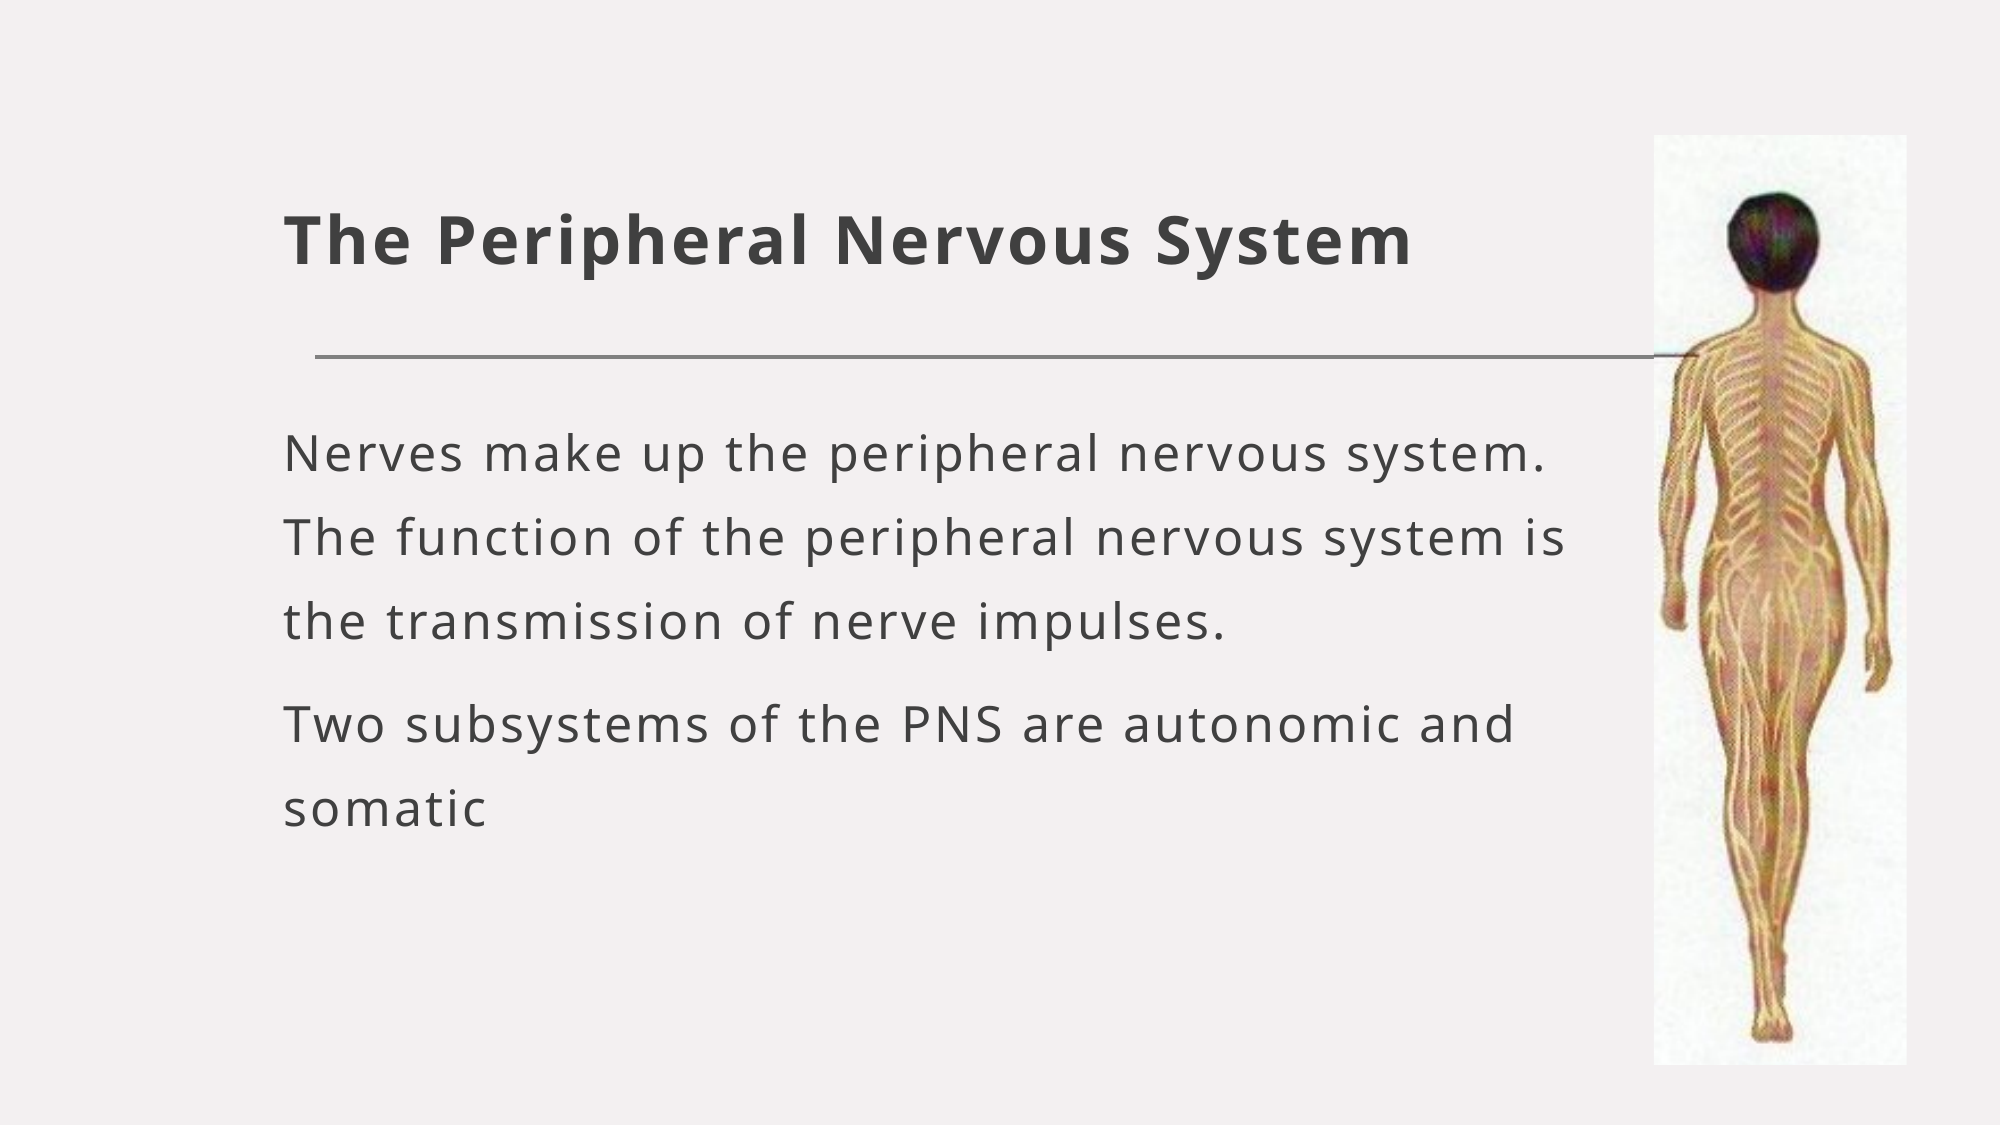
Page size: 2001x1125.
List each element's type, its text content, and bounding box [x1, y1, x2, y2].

picture [1653, 135, 1907, 1065]
title The Peripheral Nervous System [265, 72, 1754, 294]
list Nerves make up the peripheral nervous system. The function of the peripheral nervous system is the transmission of nerve impulses. Two subsystems of the PNS are autonomic and somatic [265, 379, 1639, 979]
